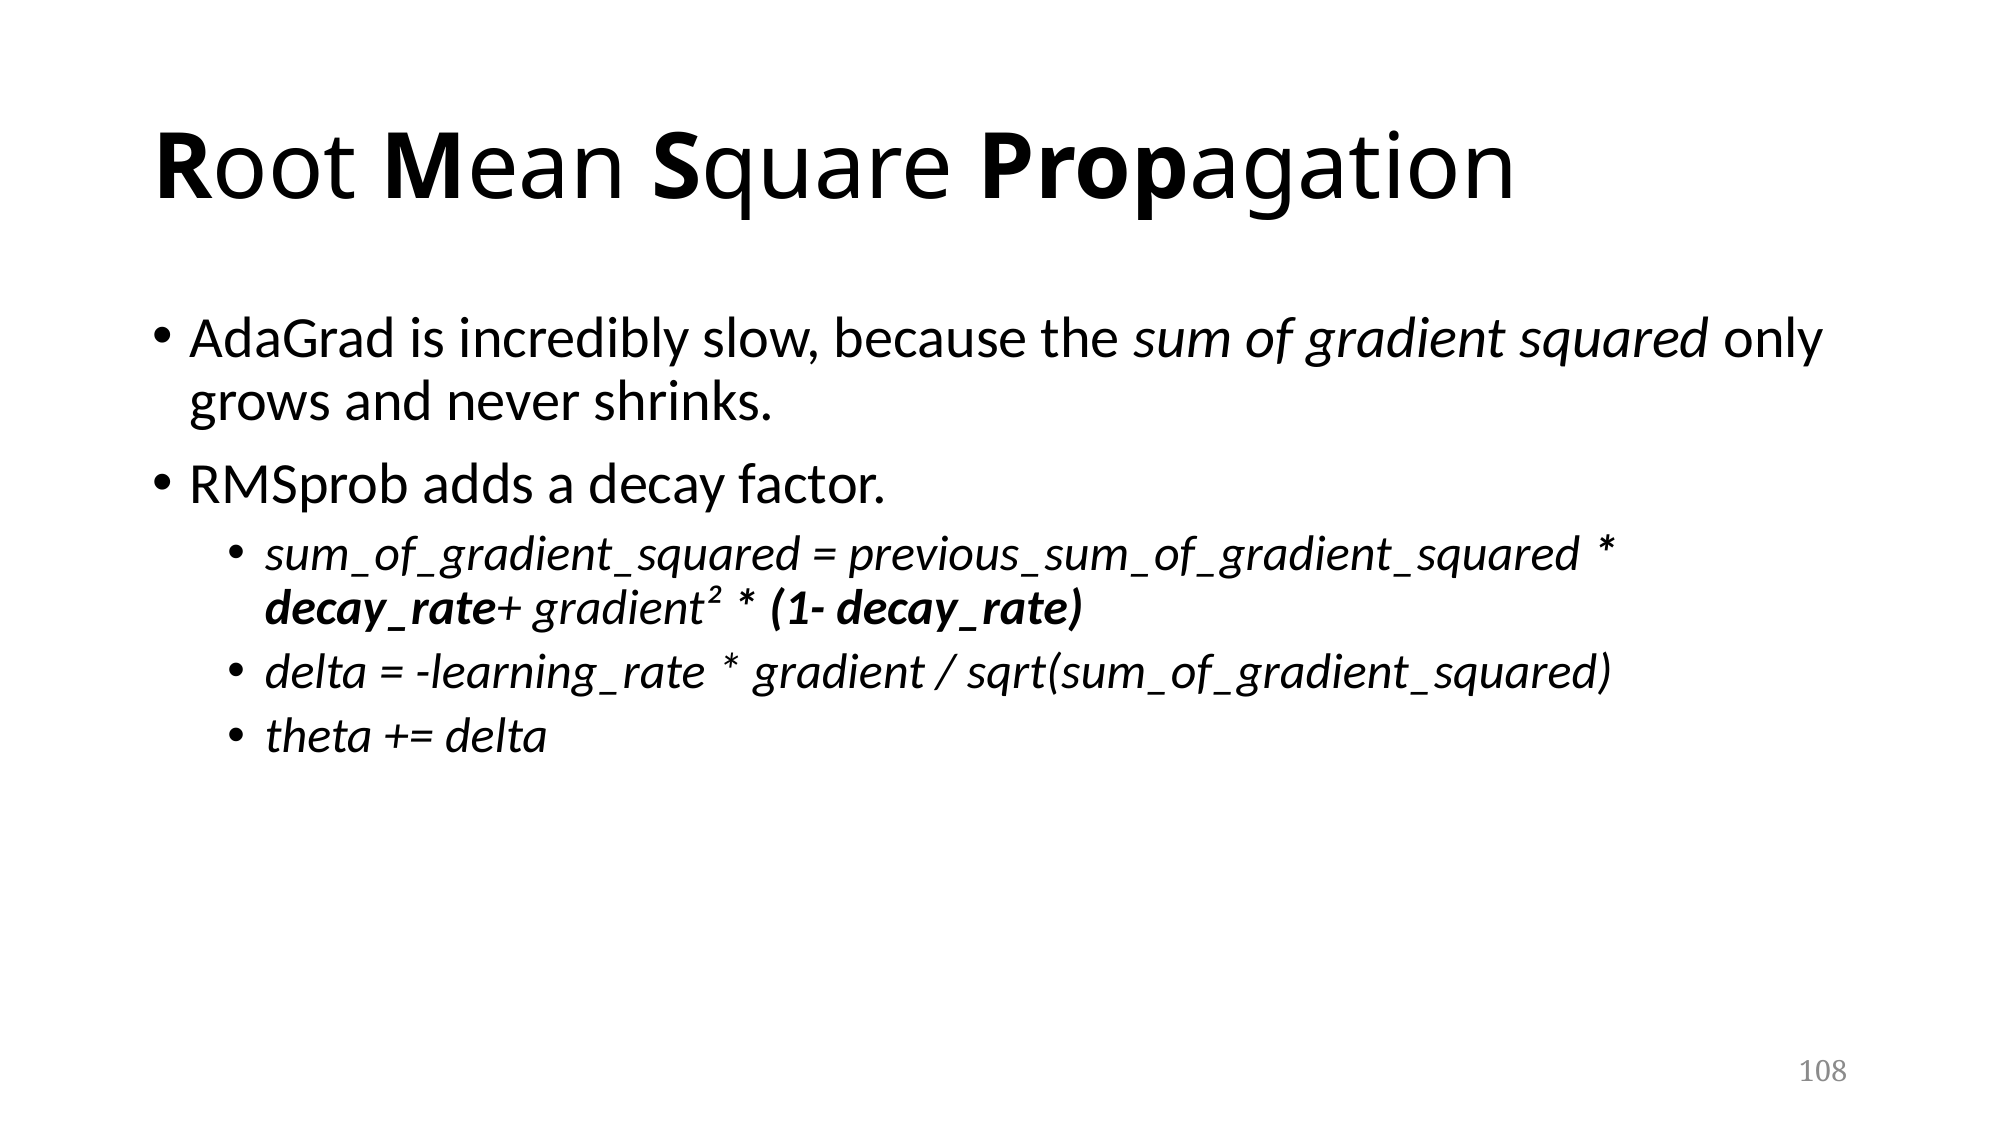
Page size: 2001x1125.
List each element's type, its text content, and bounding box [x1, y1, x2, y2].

slide_number 108 [1412, 1042, 1863, 1103]
title Root Mean Square Propagation [137, 59, 1863, 278]
list AdaGrad is incredibly slow, because the sum of gradient squared only grows and never shrinks. RMSprob adds a decay factor. sum_of_gradient_squared = previous_sum_of_gradient_squared * decay_rate+ gradient² * (1- decay_rate) delta = -learning_rate * gradient / sqrt(sum_of_gradient_squared) theta += delta [137, 299, 1863, 1014]
